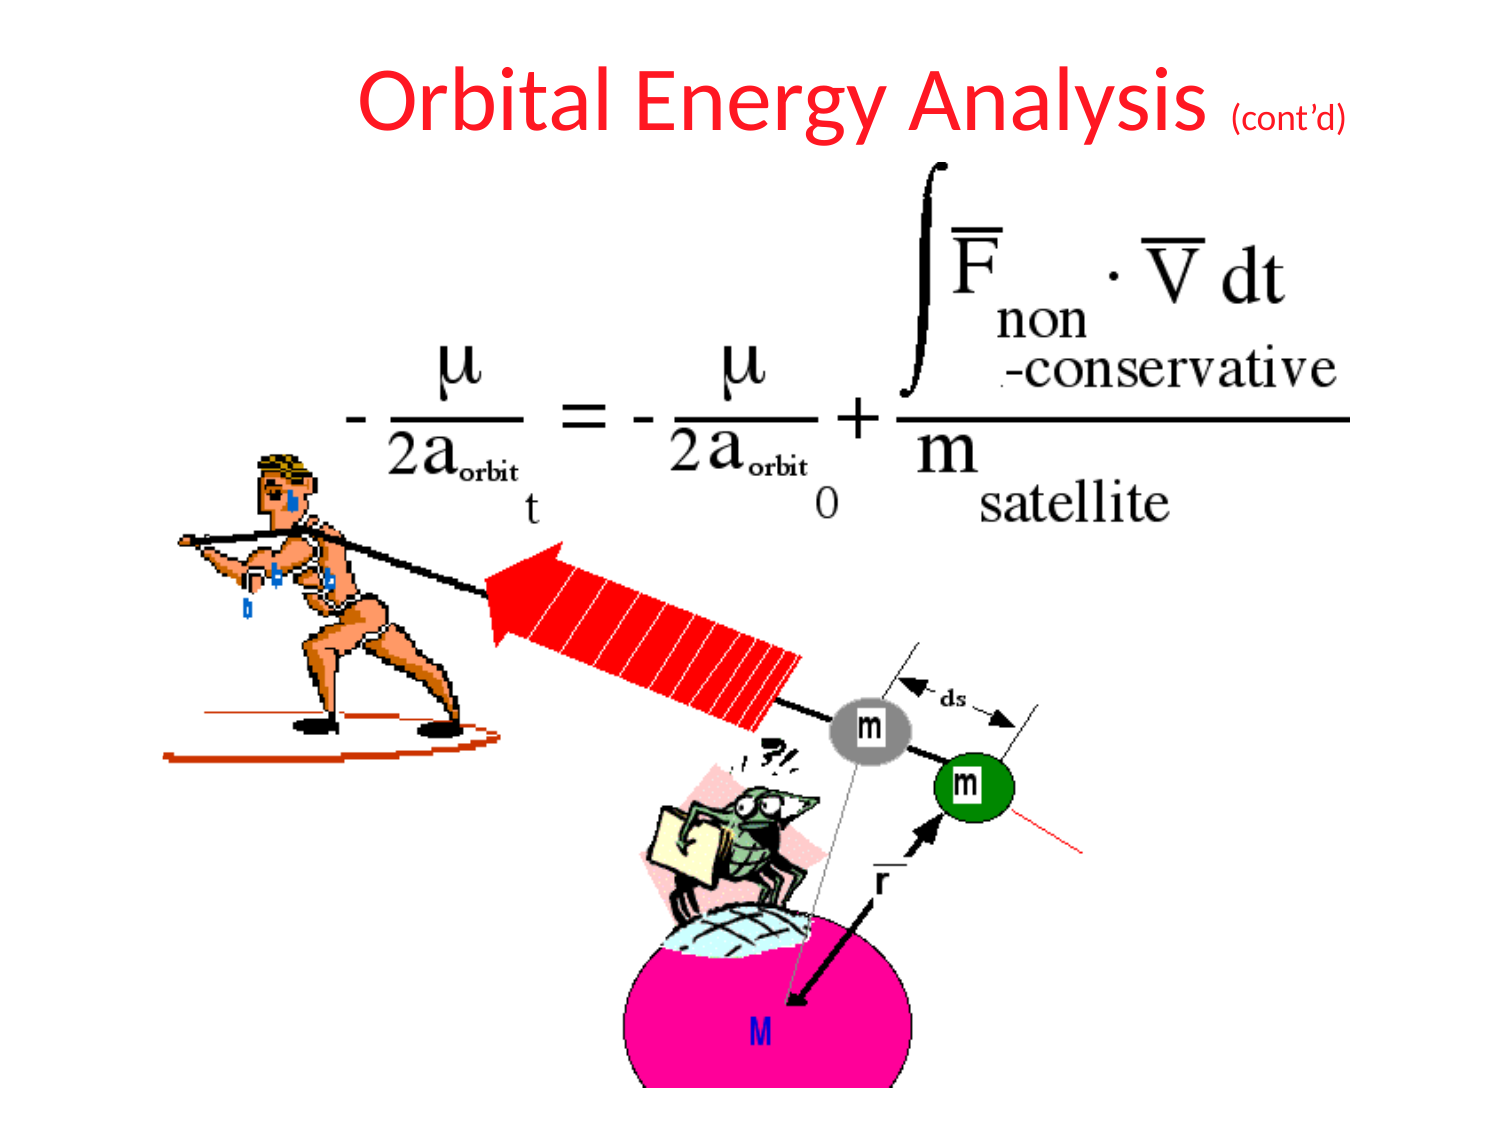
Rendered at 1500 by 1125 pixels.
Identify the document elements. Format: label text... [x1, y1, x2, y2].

picture [162, 162, 1351, 1088]
title Orbital Energy Analysis (cont’d) [225, 0, 1500, 188]
